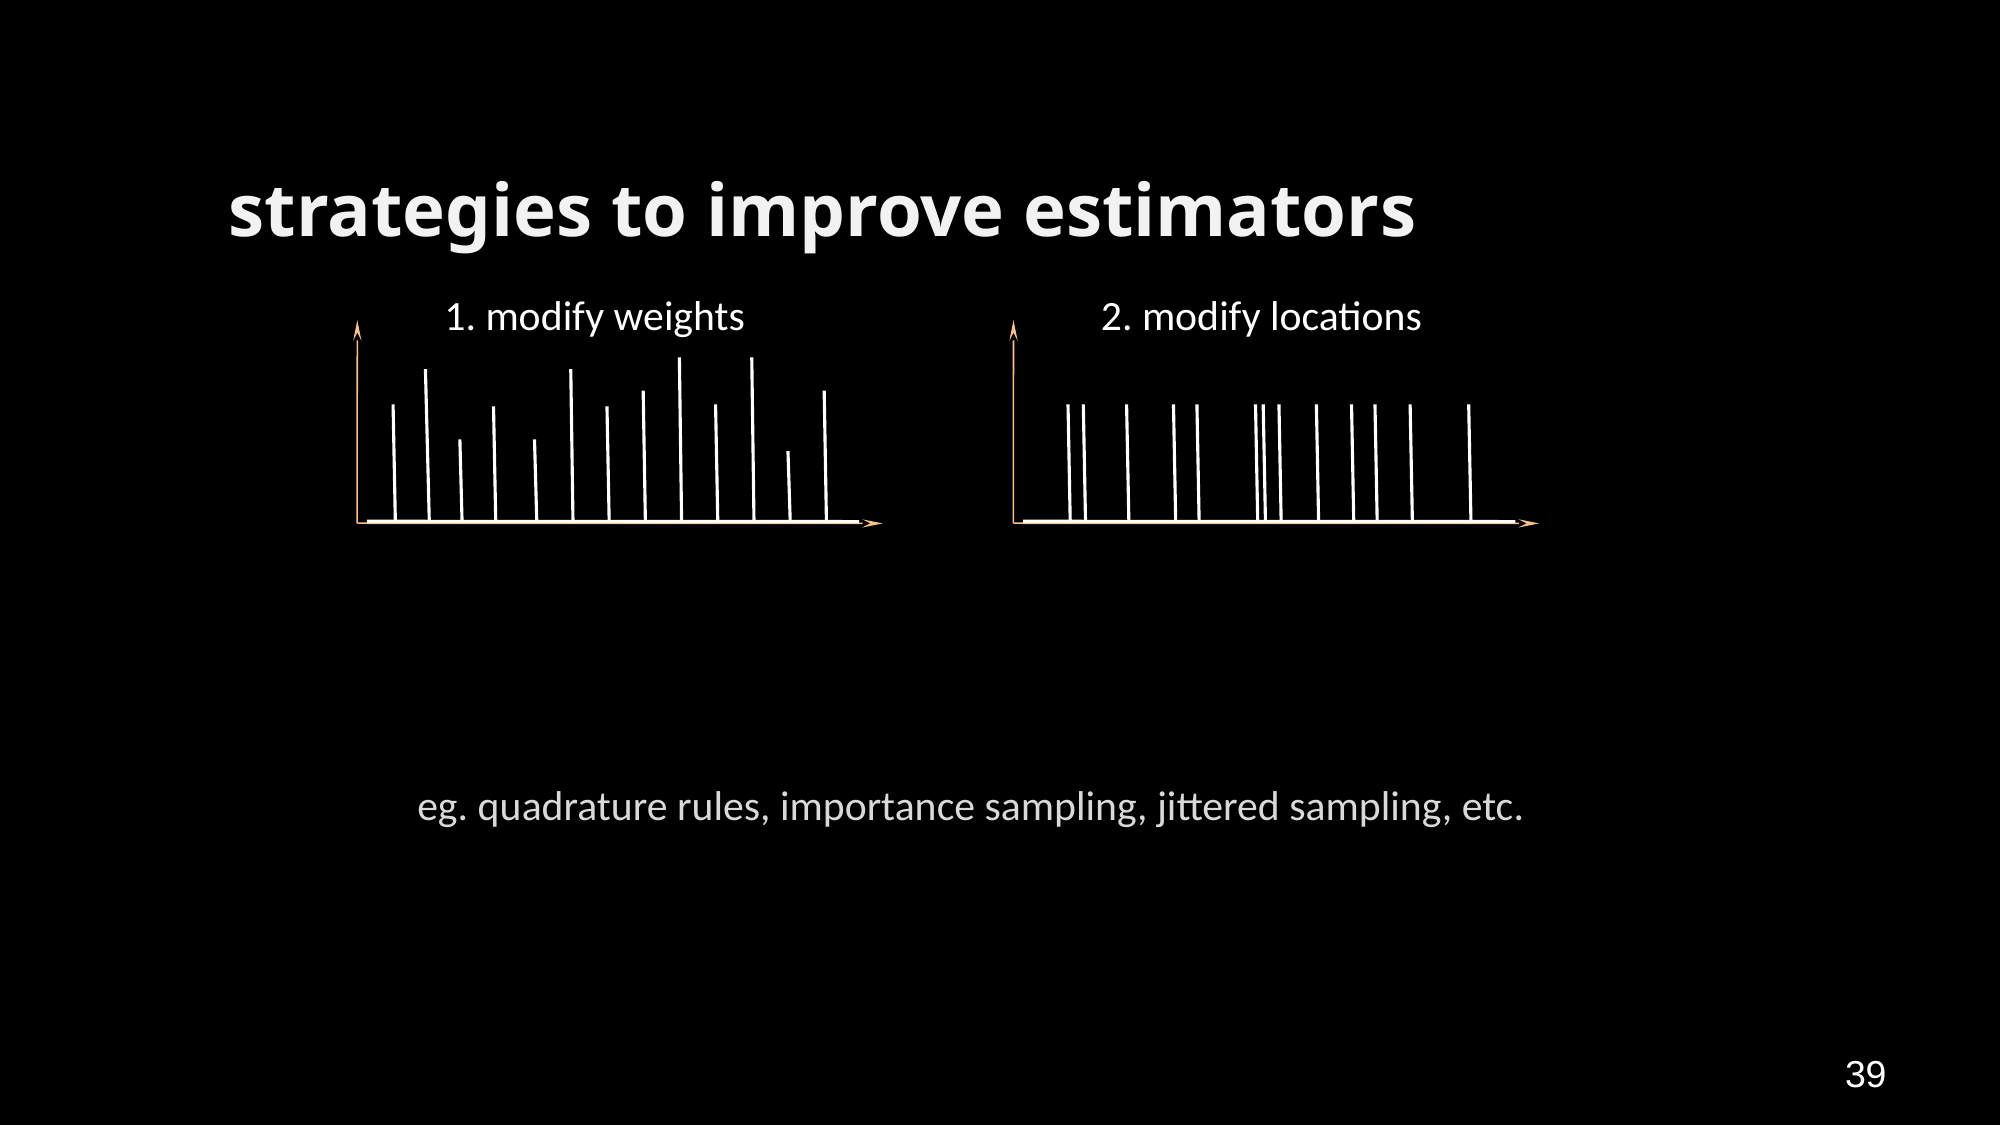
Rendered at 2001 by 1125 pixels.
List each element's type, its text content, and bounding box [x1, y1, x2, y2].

text_box [307, 254, 1692, 931]
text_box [356, 280, 884, 524]
title strategies to improve estimators [190, 156, 1455, 259]
text_box 2. modify locations [1086, 281, 1438, 346]
slide_number 39 [1802, 1042, 1900, 1103]
text_box eg. quadrature rules, importance sampling, jittered sampling, etc. [402, 771, 1680, 837]
text_box [393, 171, 1658, 274]
text_box [1518, 524, 1533, 528]
